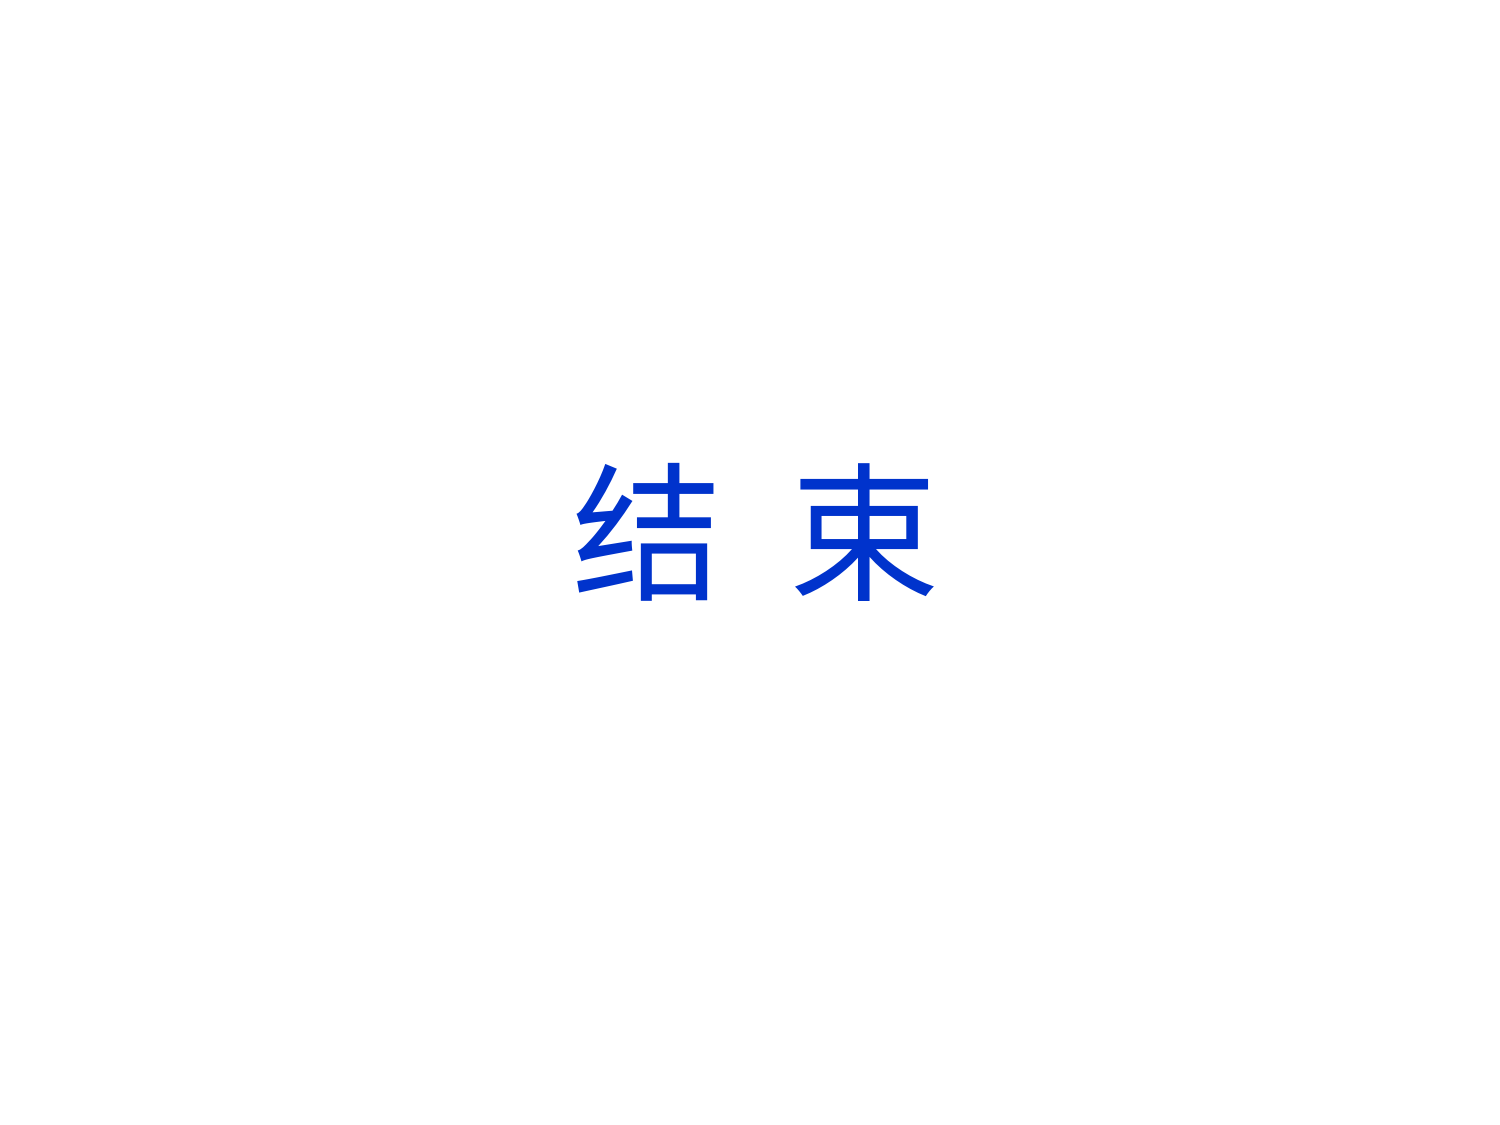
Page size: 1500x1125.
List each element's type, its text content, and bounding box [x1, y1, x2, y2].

text_box 结 束 [442, 408, 1069, 627]
